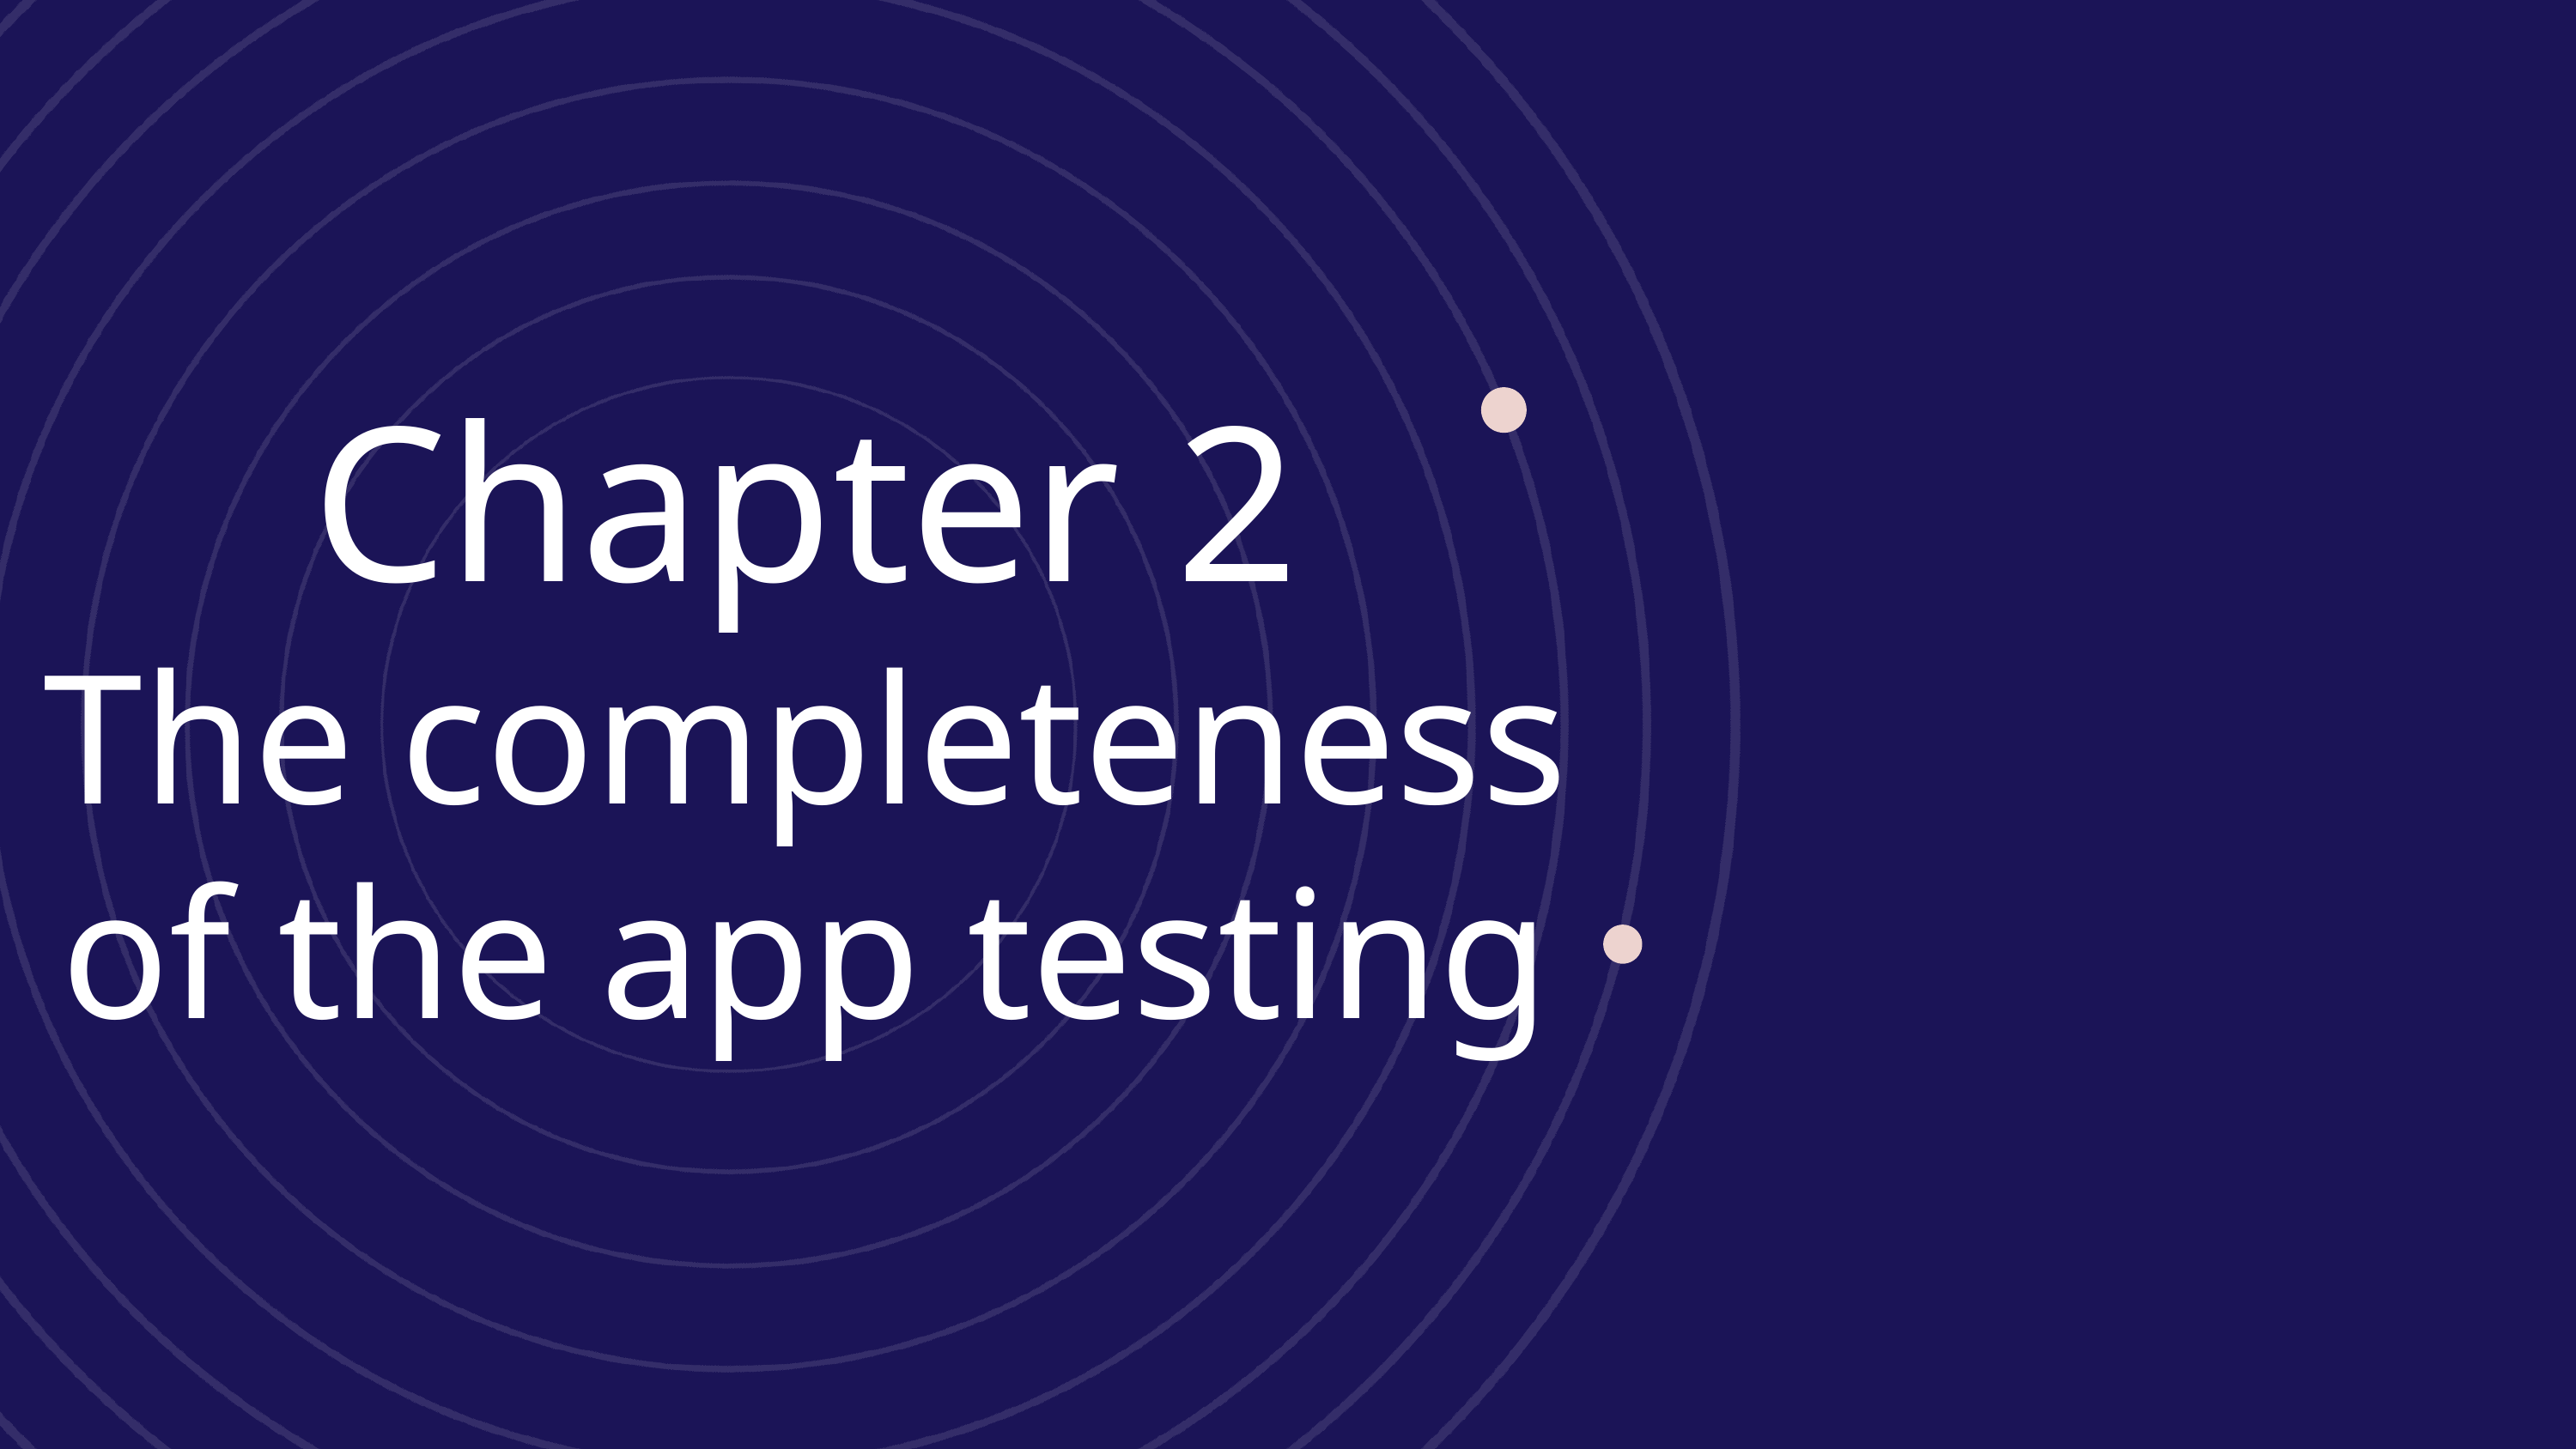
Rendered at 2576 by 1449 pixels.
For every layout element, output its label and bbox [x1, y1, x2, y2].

text_box [1602, 925, 1643, 964]
text_box [1480, 387, 1528, 433]
picture [0, 0, 1740, 1449]
